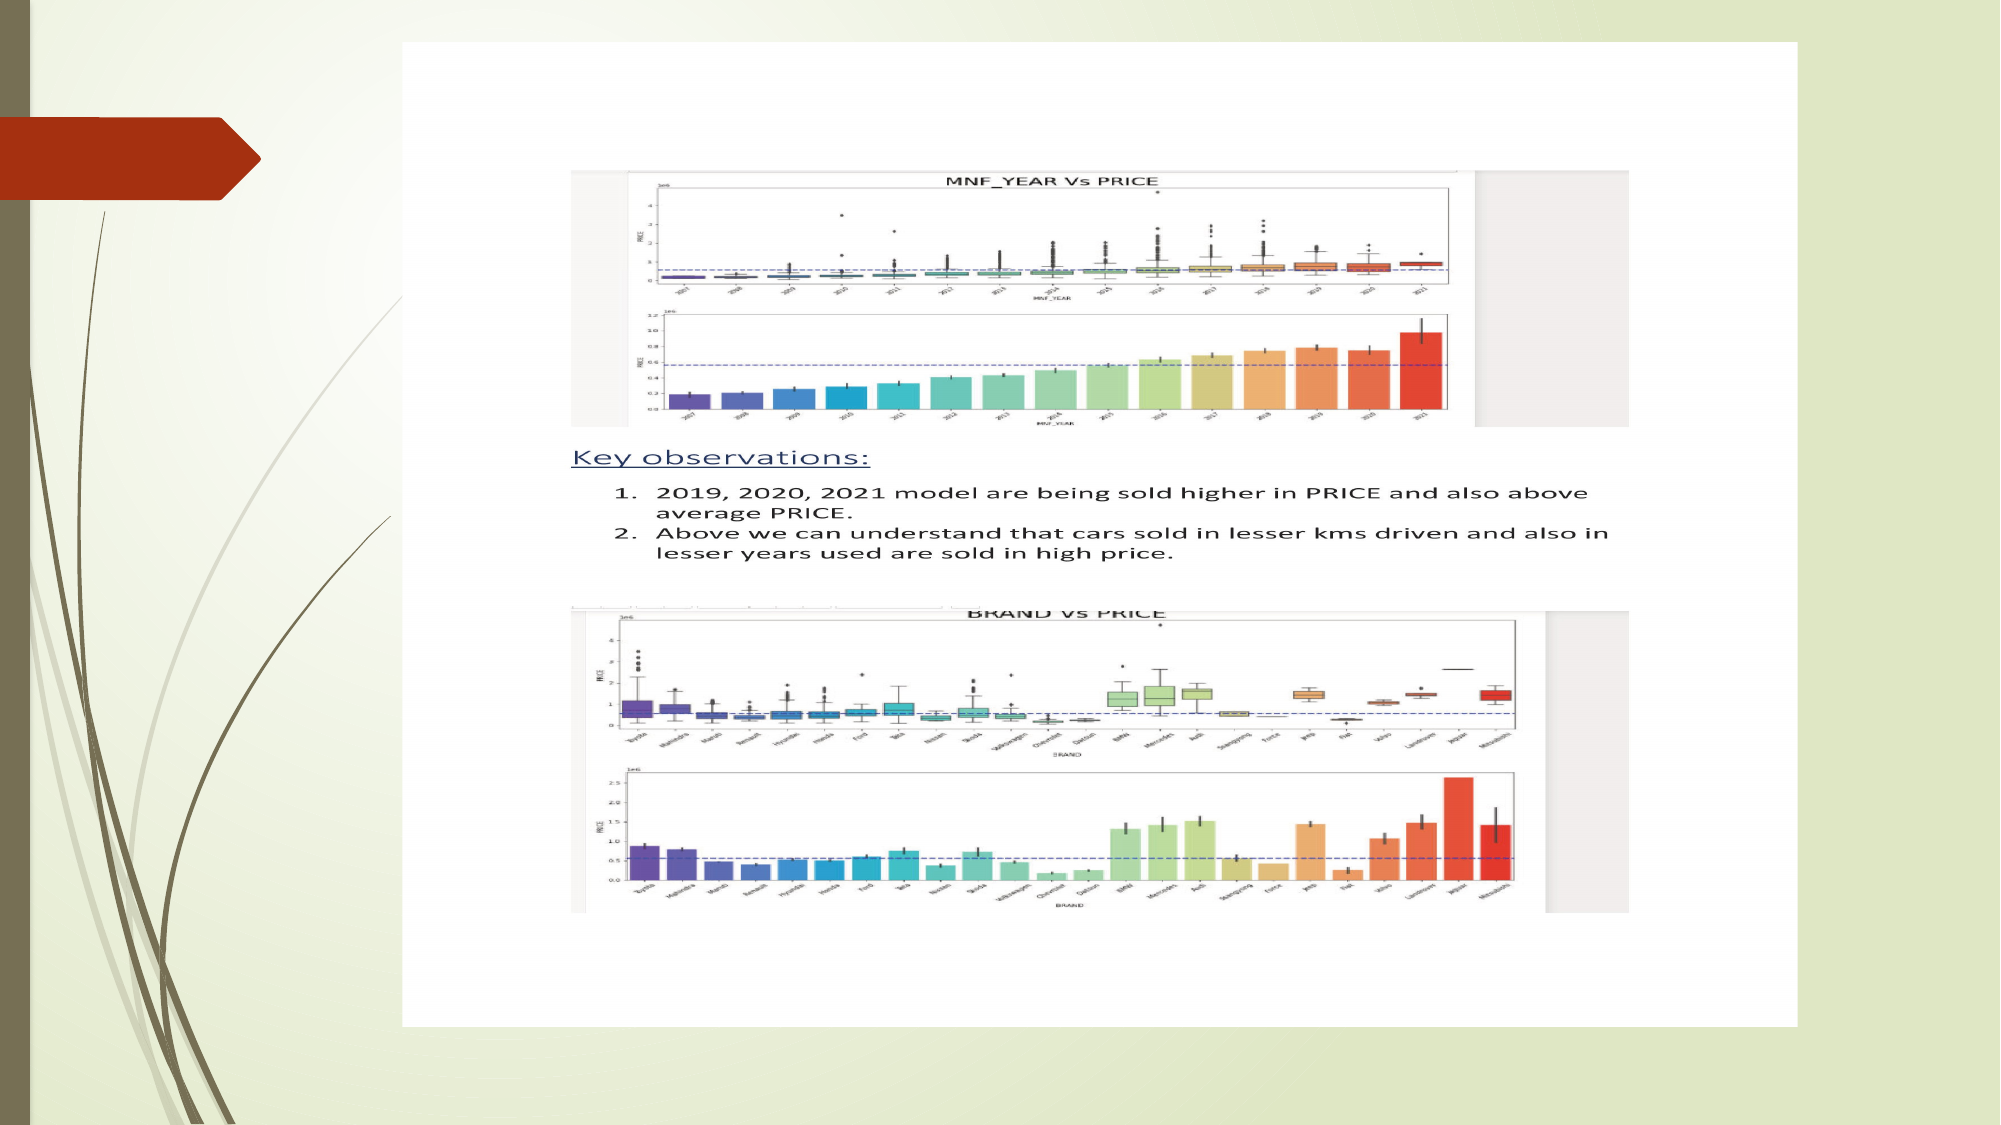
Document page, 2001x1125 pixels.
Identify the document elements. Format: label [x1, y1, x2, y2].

text_box [402, 42, 1798, 1027]
